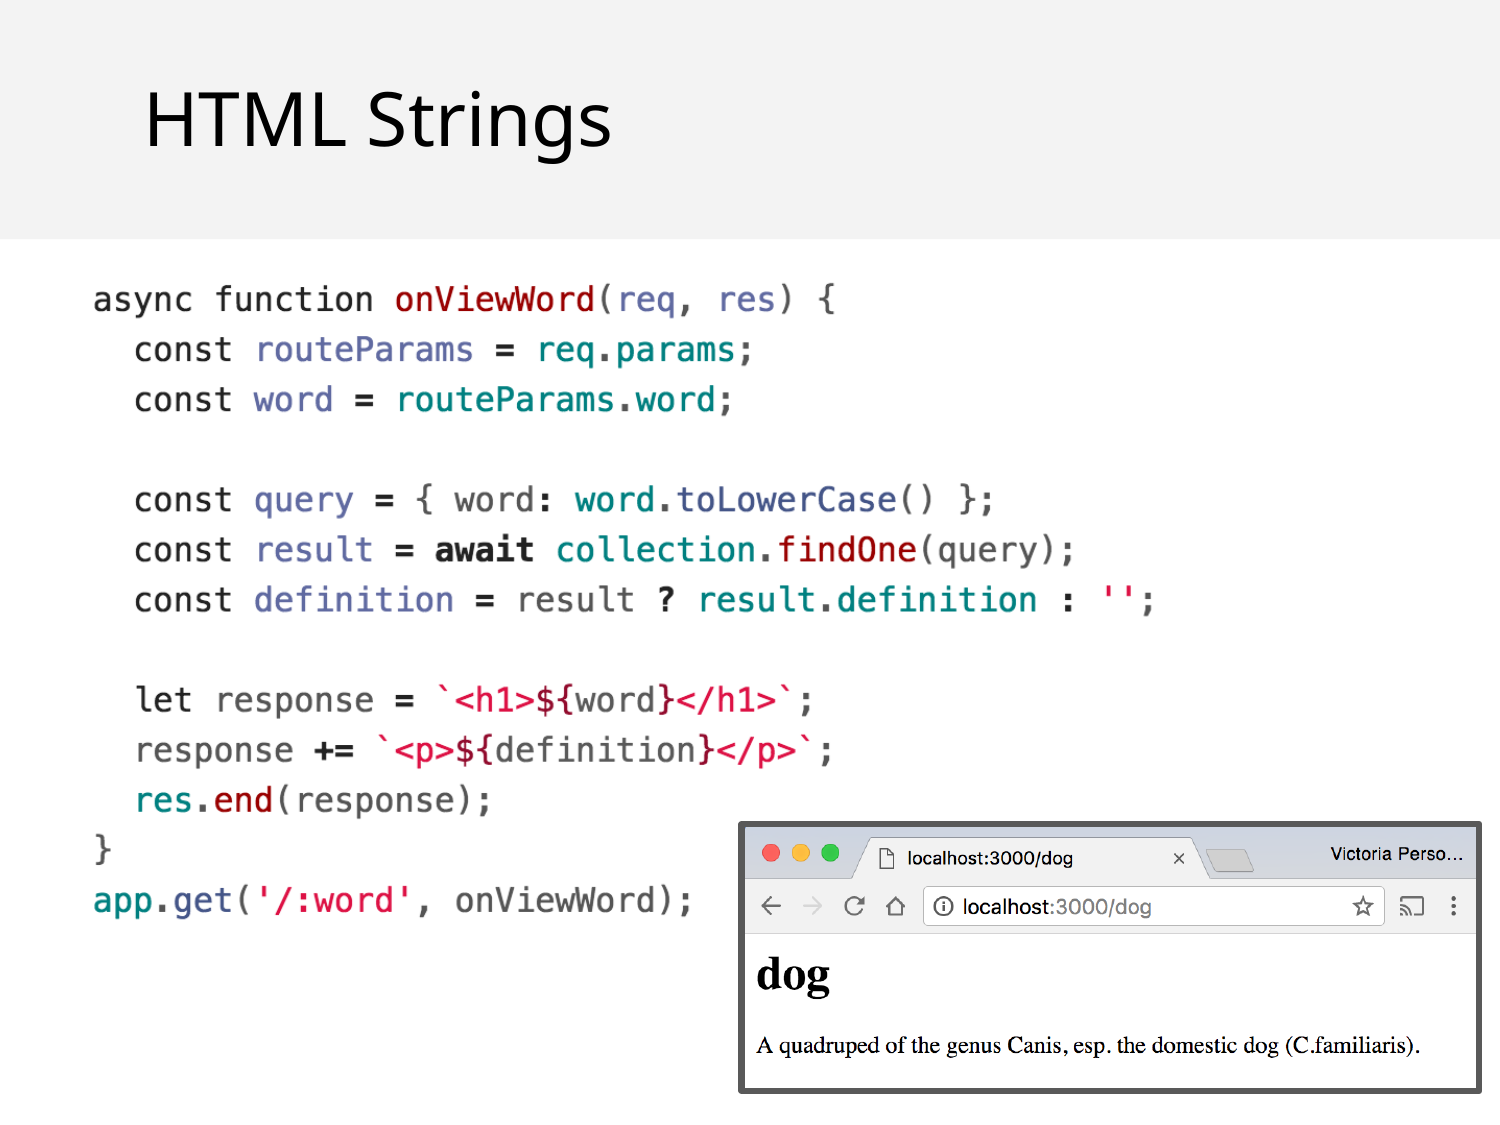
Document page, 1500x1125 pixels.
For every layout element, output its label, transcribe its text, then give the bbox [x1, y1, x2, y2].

picture [65, 260, 1477, 1089]
text_box HTML Strings [128, 56, 1372, 183]
